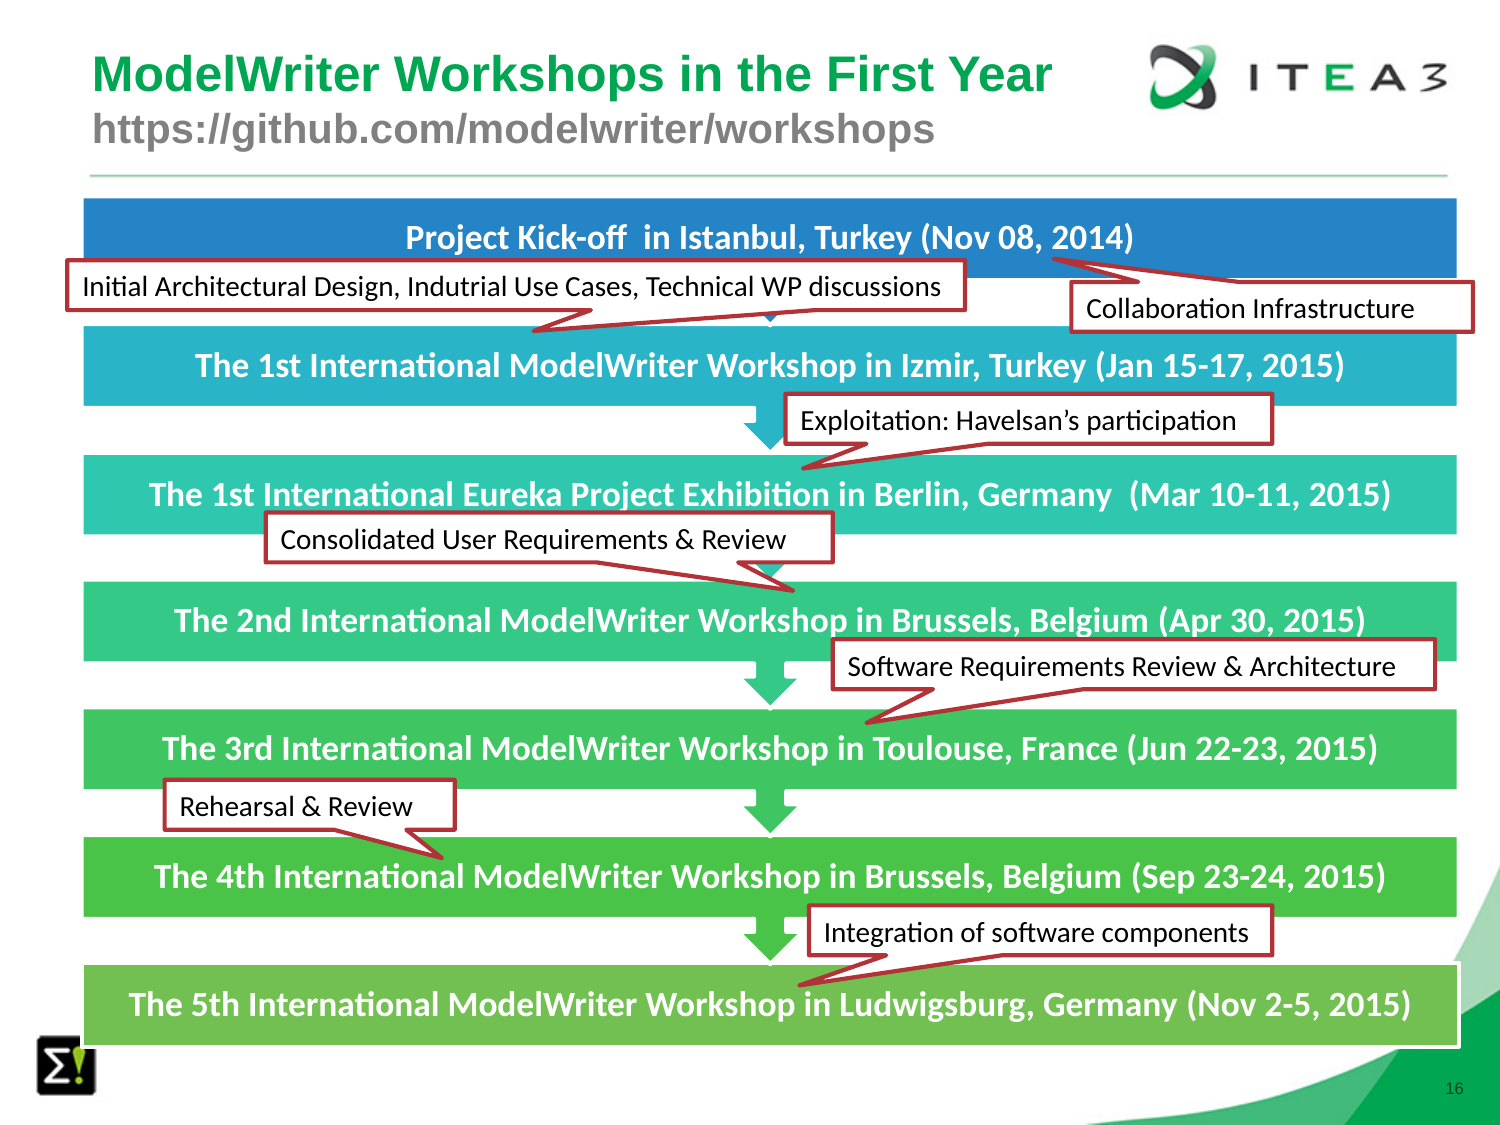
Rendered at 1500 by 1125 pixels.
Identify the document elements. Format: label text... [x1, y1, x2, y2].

text_box Collaboration Infrastructure [1465, 279, 1476, 334]
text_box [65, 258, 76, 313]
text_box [81, 195, 1459, 1047]
picture [0, 0, 1500, 1125]
title ModelWriter Workshops in the First Year https://github.com/modelwriter/workshops [76, 23, 1099, 160]
